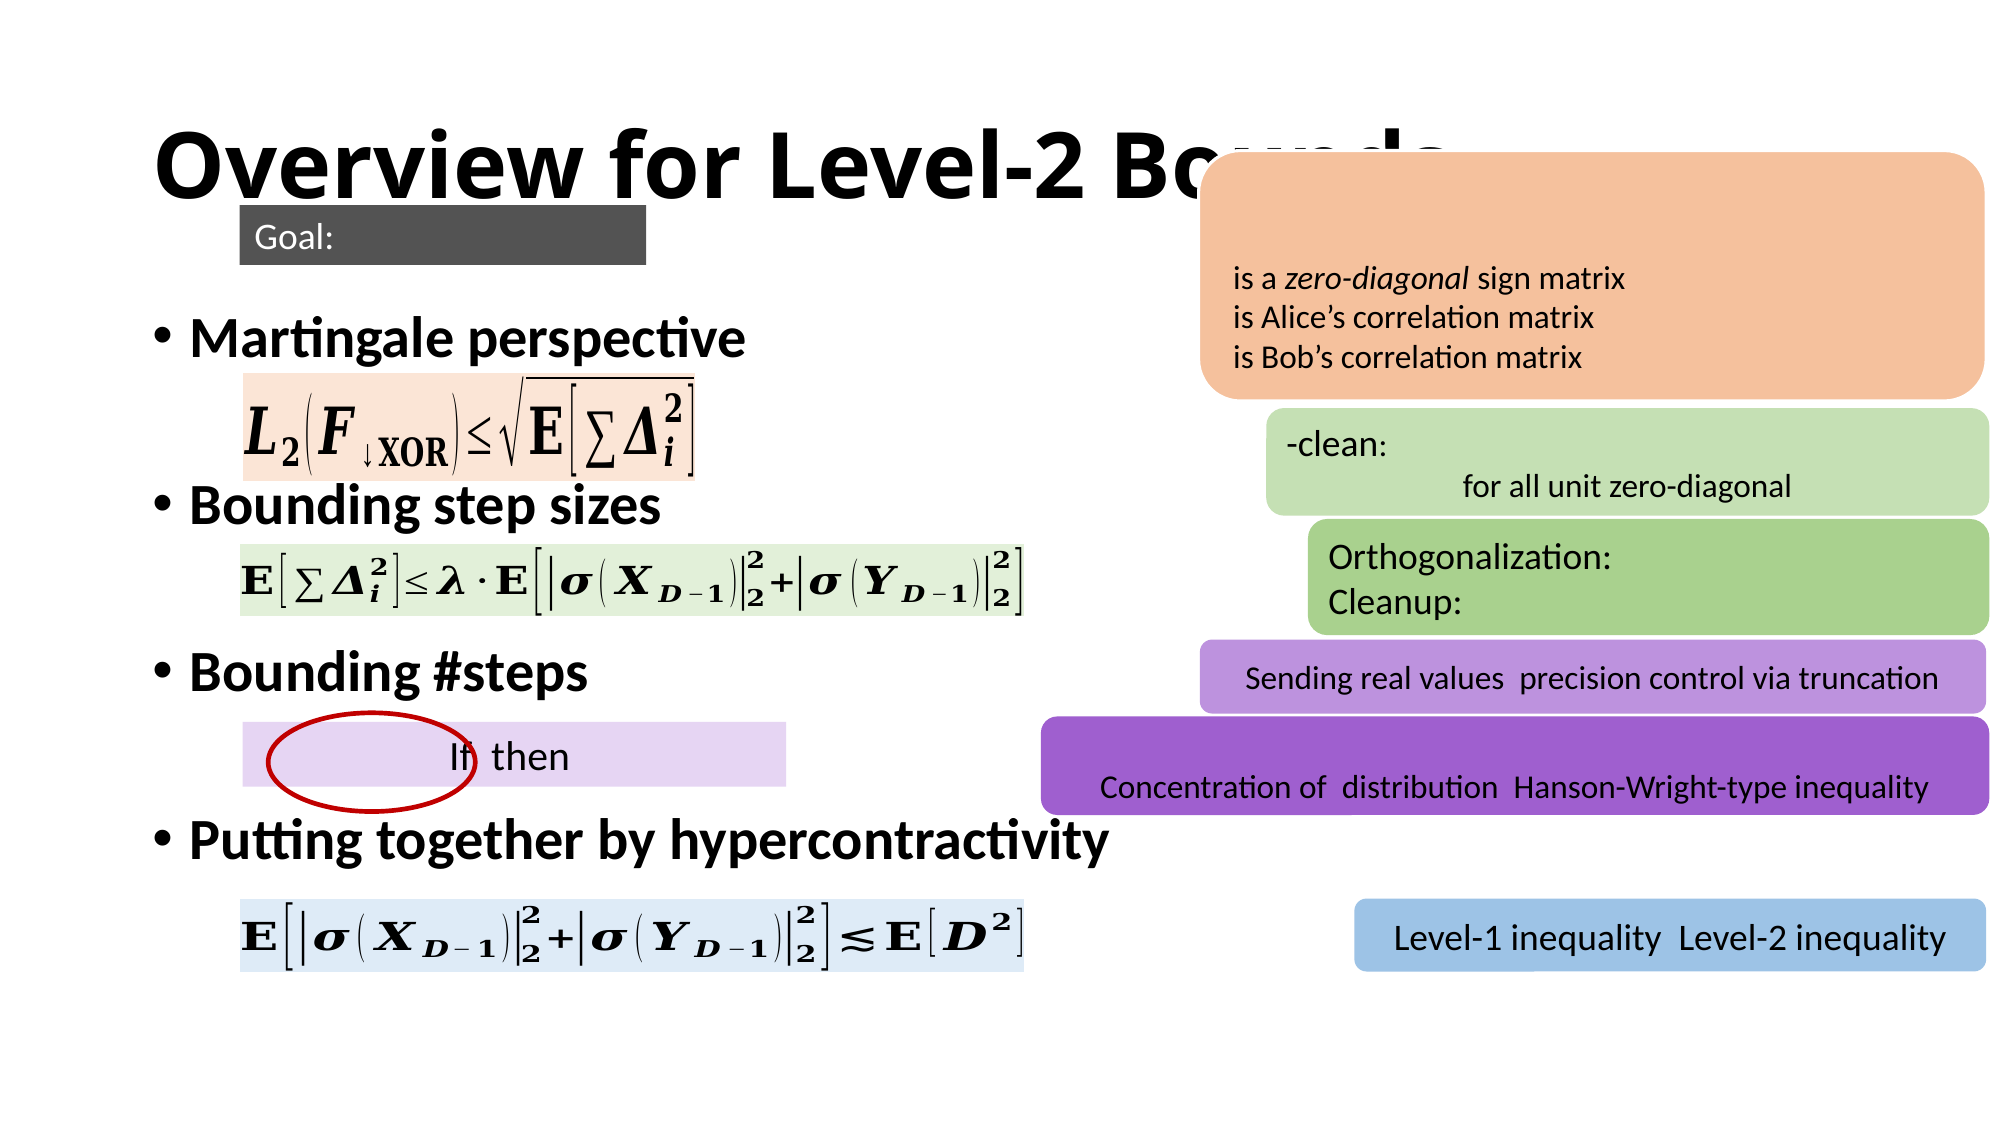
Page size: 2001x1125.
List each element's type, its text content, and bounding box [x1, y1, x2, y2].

list Martingale perspective Bounding step sizes Bounding #steps Putting together by hypercontractivity [137, 299, 1863, 1014]
title Overview for Level-2 Bounds [137, 59, 1863, 278]
text_box [267, 711, 477, 813]
